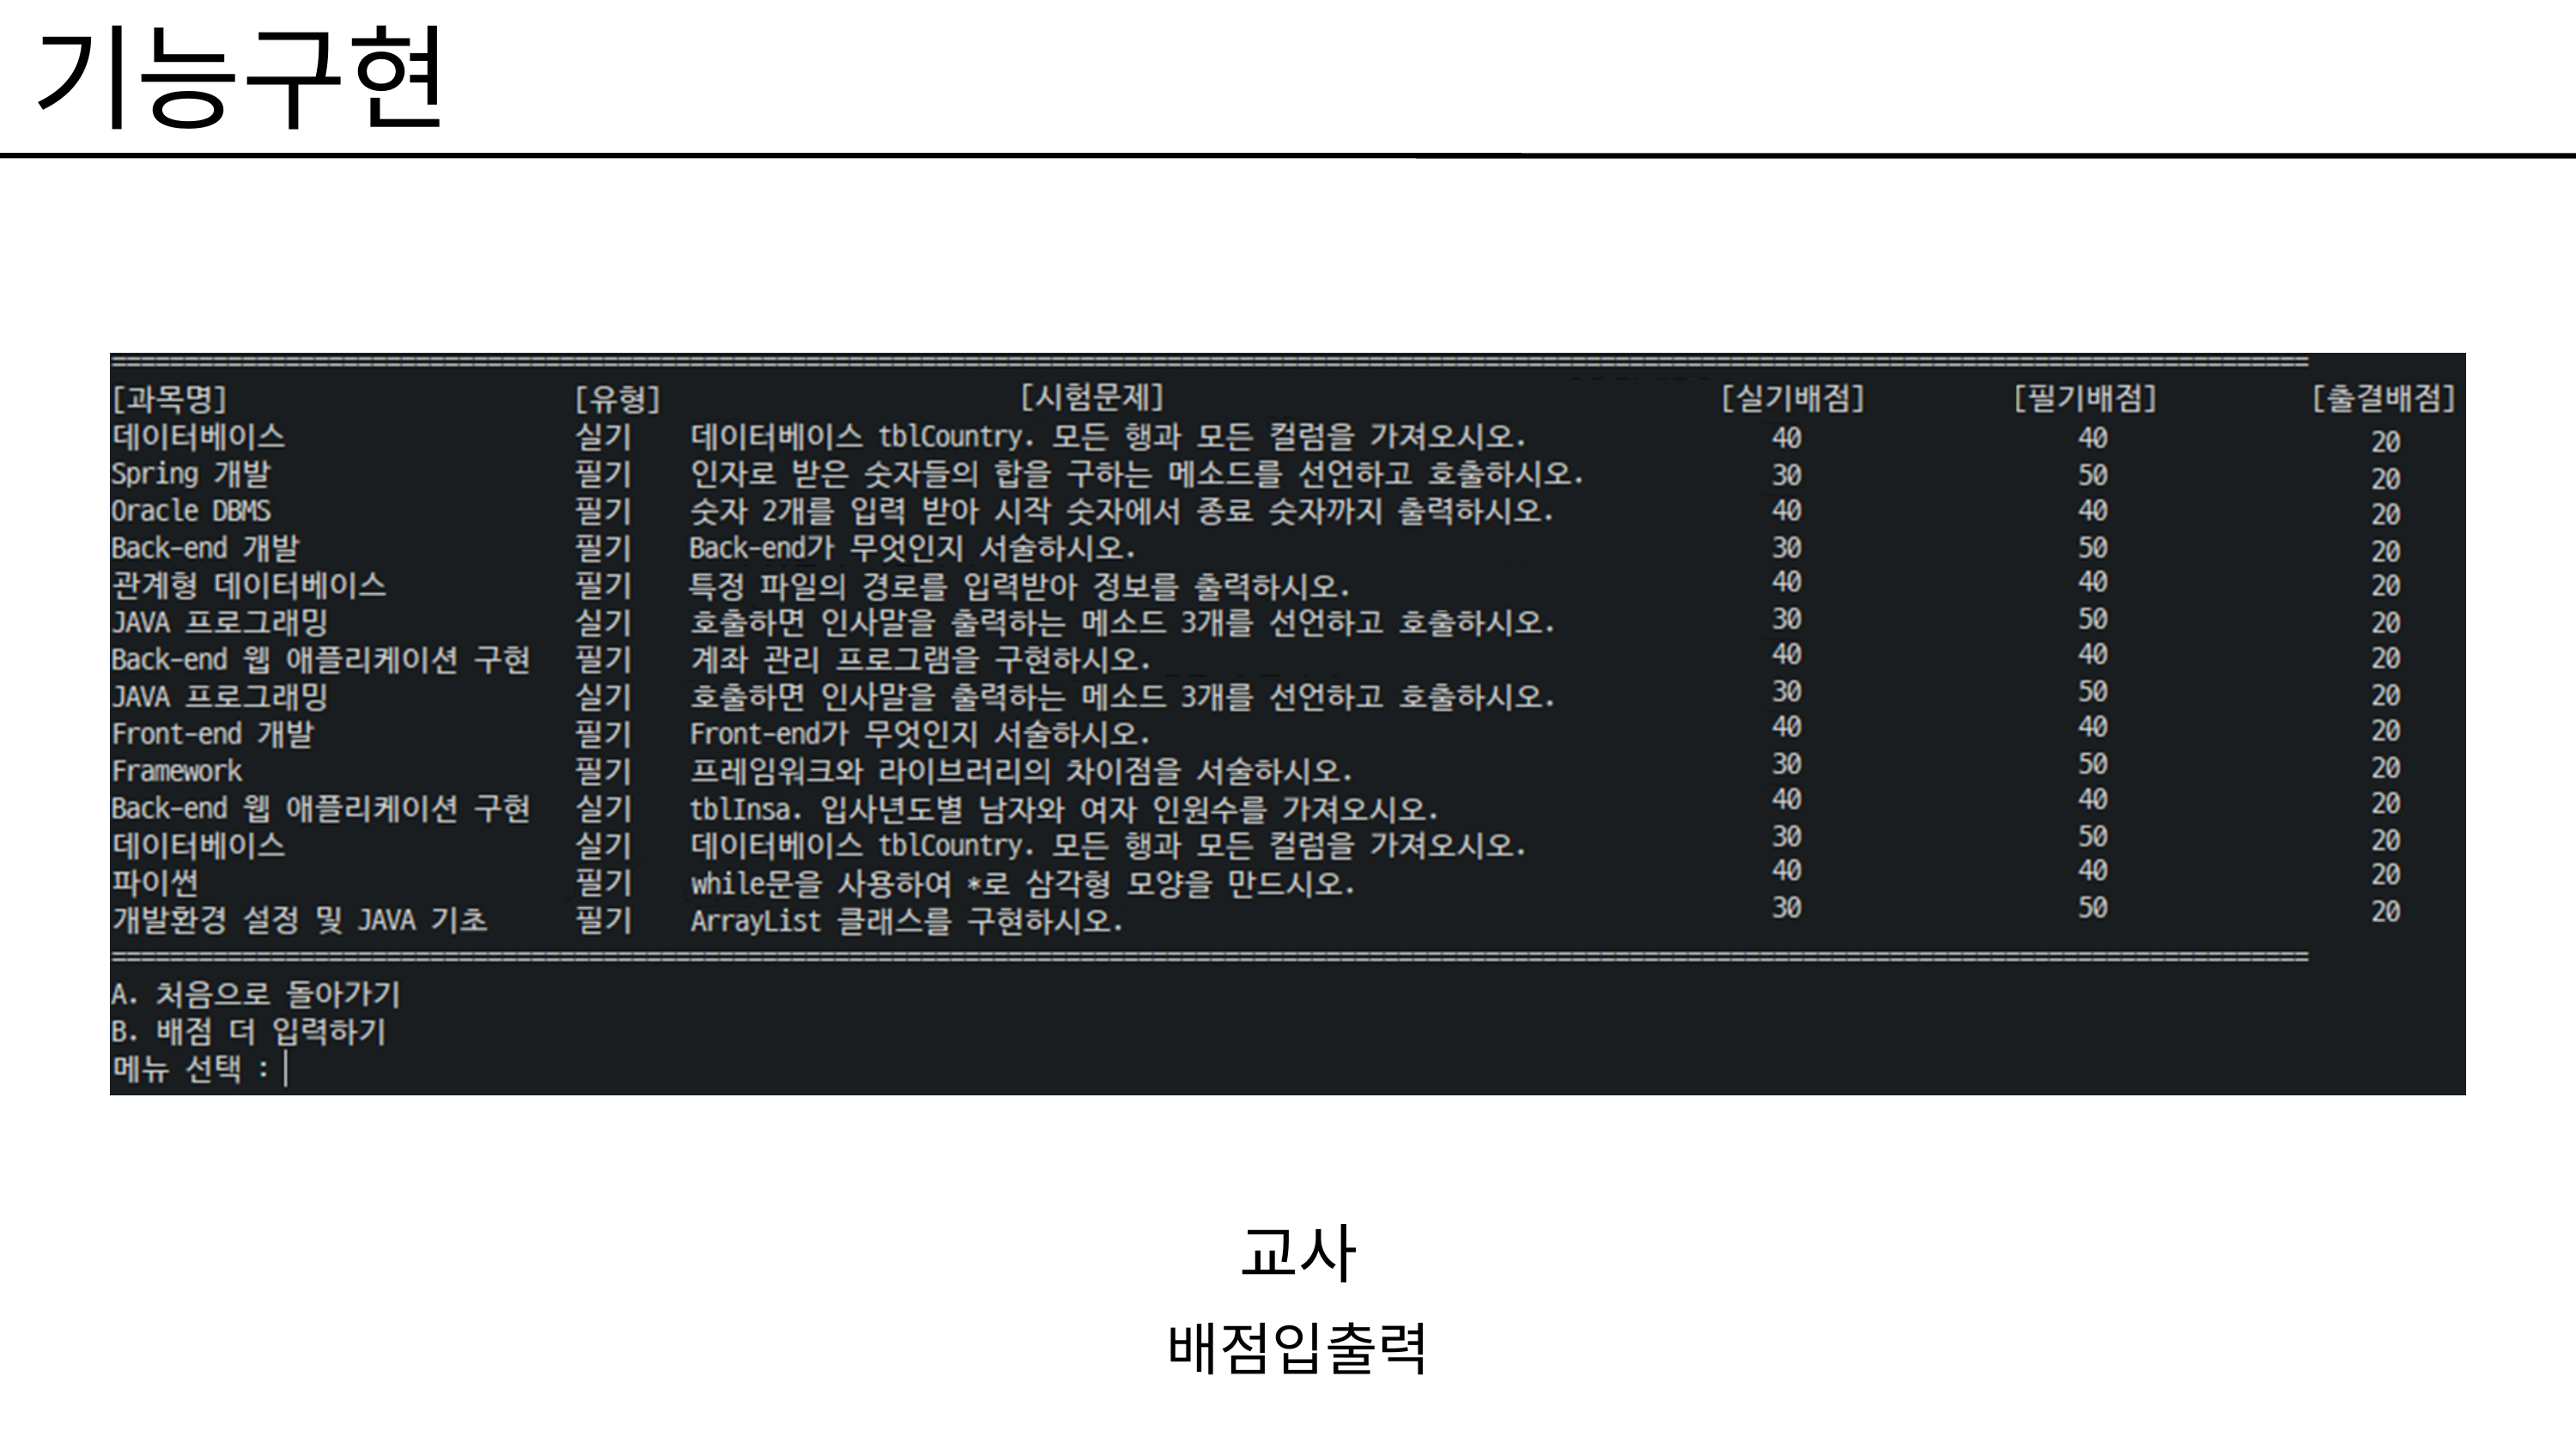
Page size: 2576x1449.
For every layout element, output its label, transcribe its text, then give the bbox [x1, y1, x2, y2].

text_box 배점입출력 [858, 1306, 1740, 1401]
picture [109, 353, 2467, 1095]
text_box 교사 [975, 1207, 1622, 1286]
text_box 기능구현 [0, 0, 483, 150]
